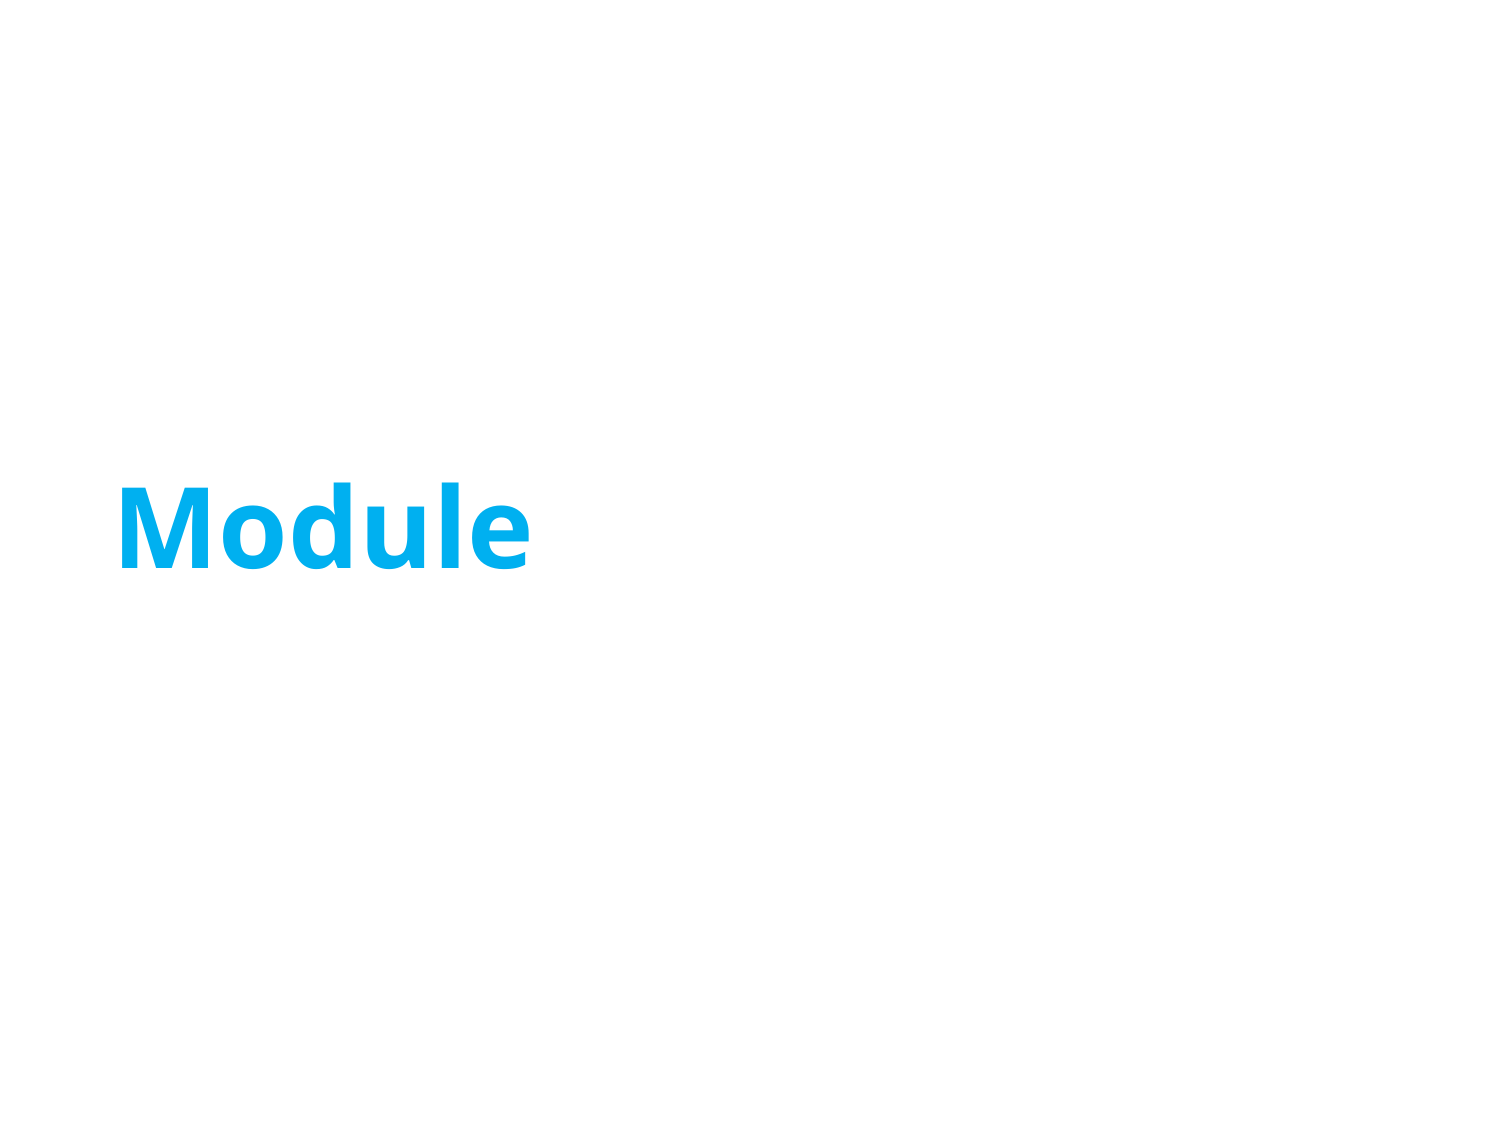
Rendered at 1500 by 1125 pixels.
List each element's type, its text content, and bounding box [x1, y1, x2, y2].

title Module [112, 349, 1388, 591]
